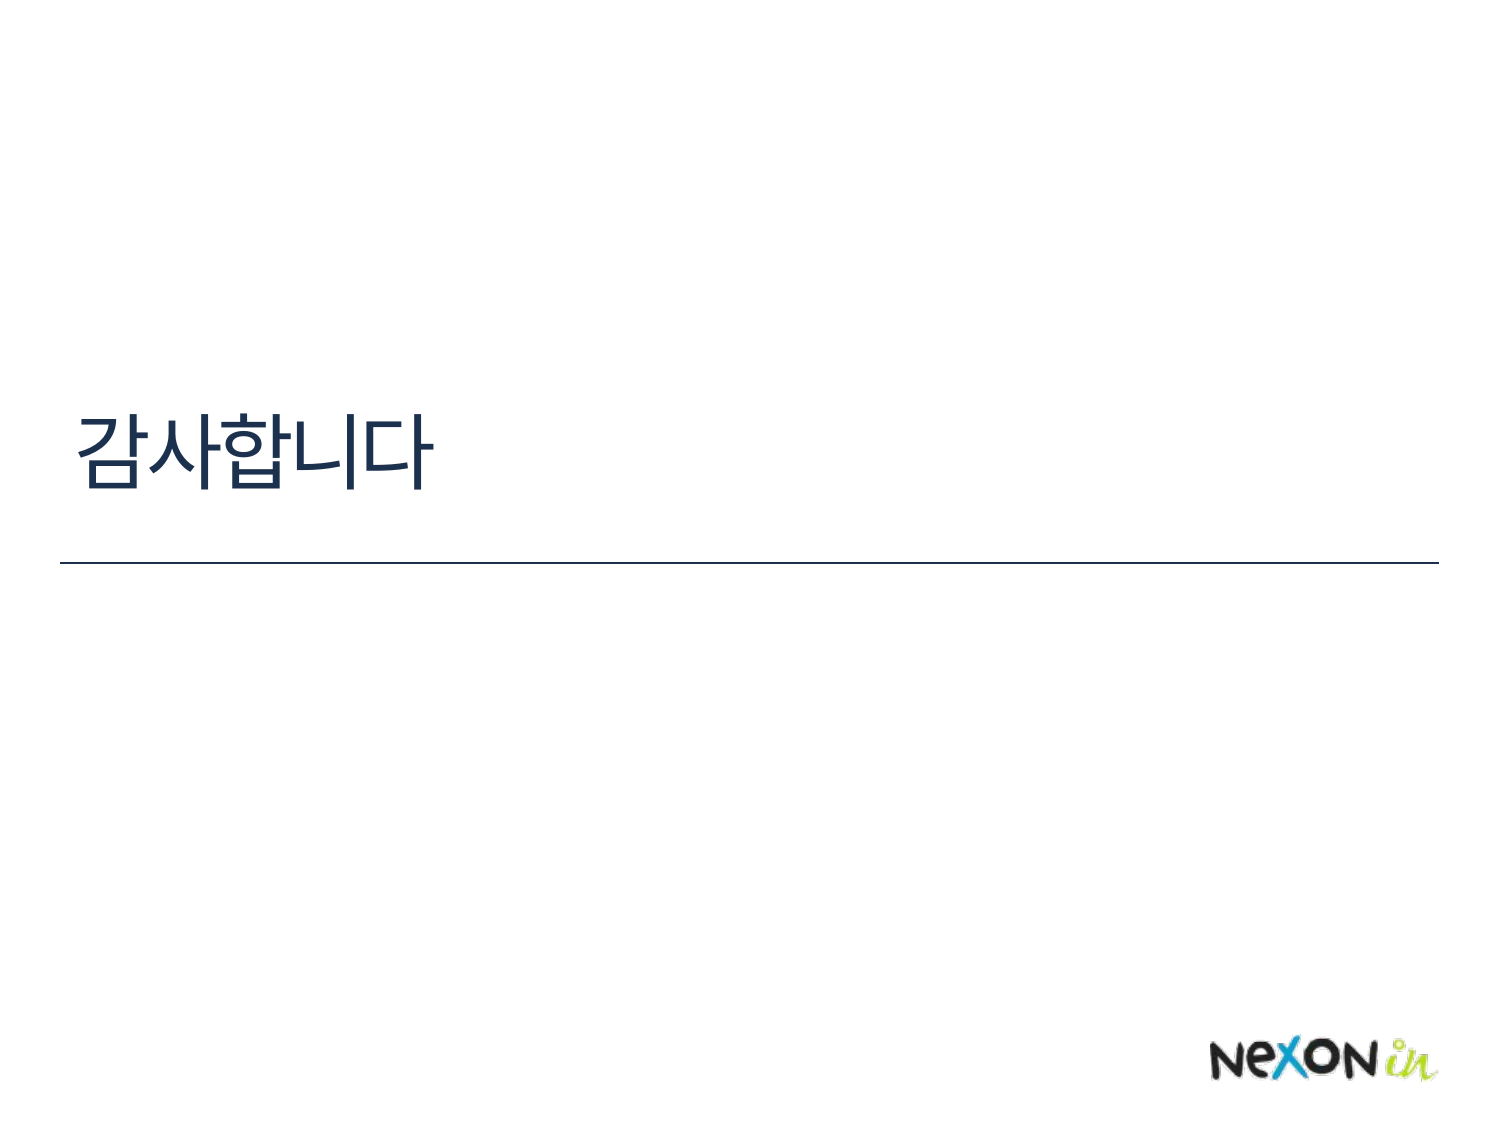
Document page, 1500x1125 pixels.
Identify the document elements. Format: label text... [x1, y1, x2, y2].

picture [1210, 1034, 1440, 1083]
title 감사합니다 [59, 392, 630, 562]
